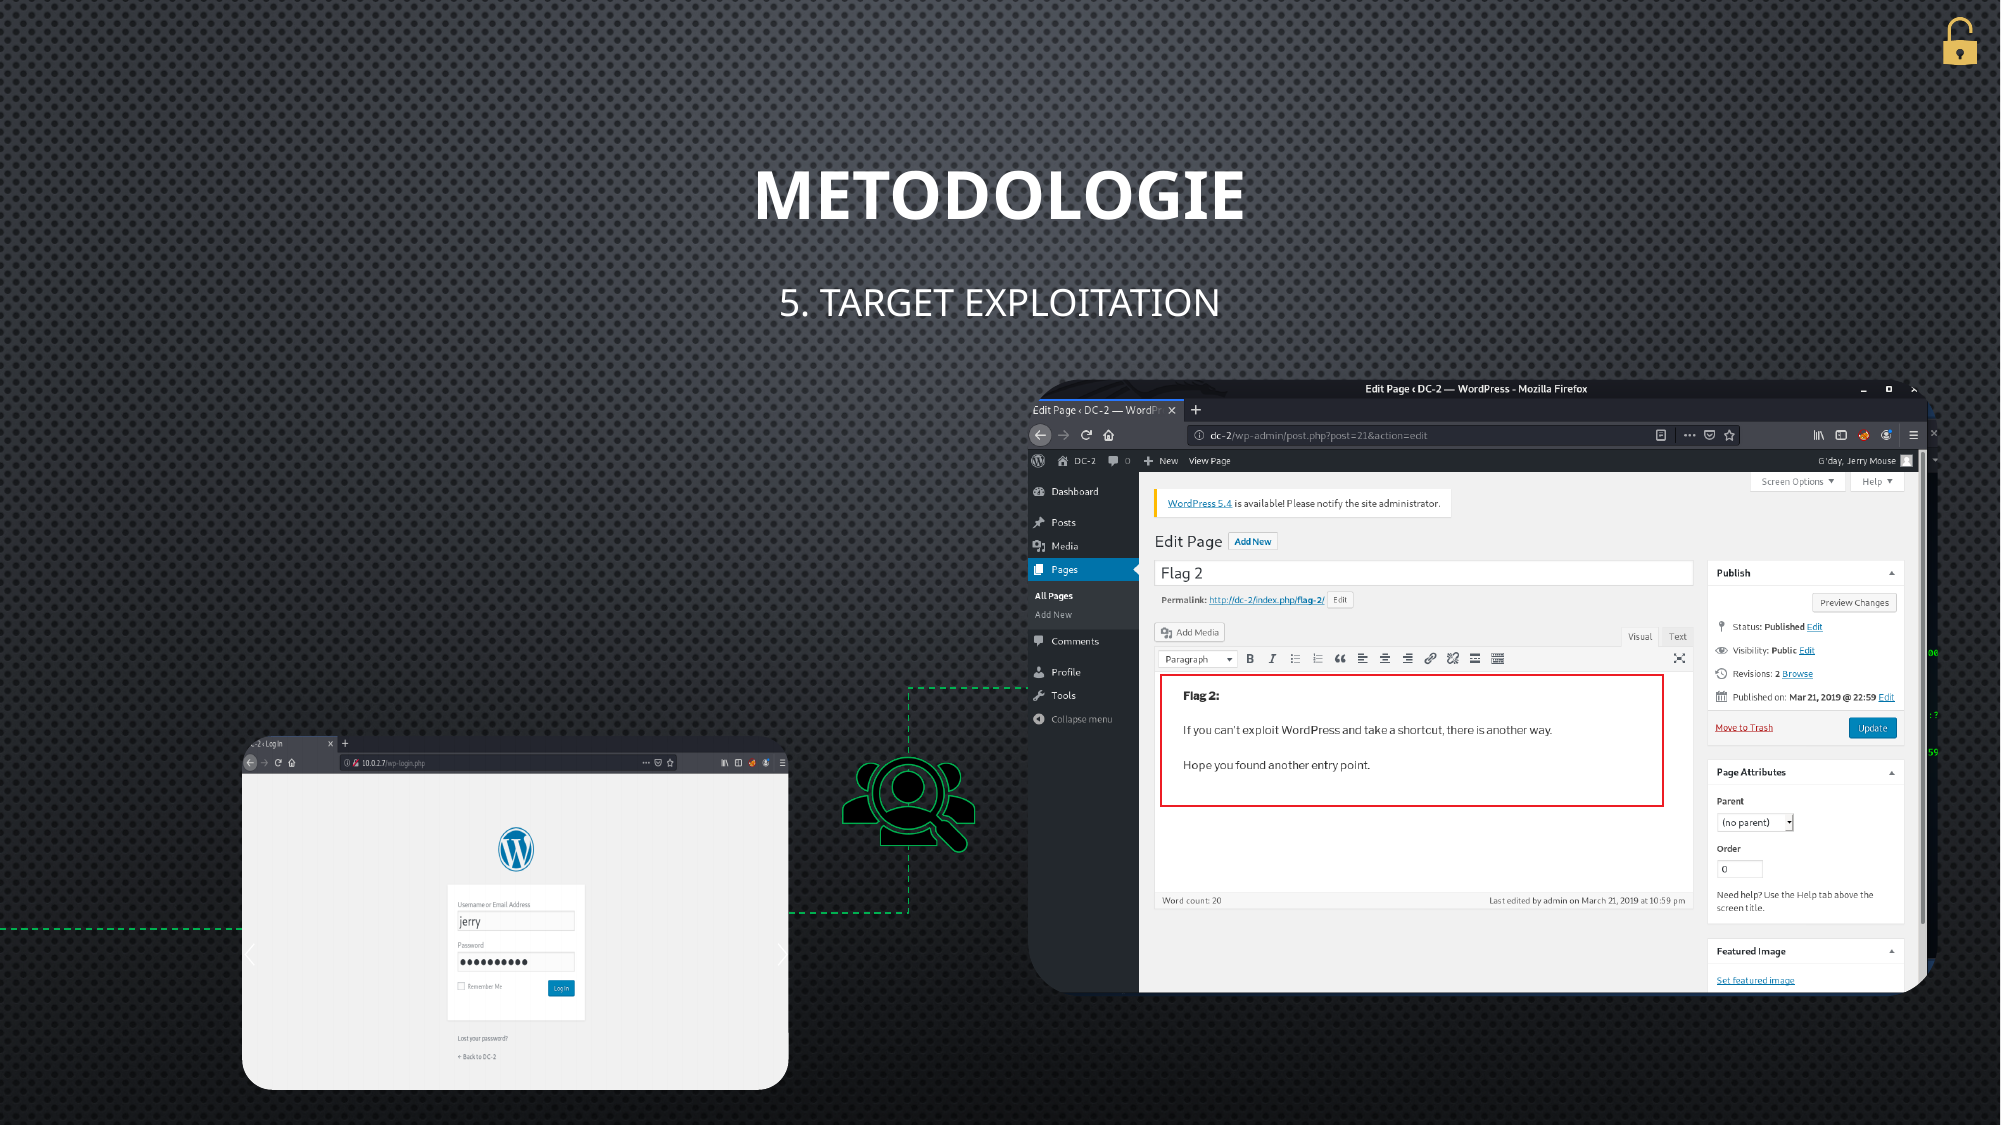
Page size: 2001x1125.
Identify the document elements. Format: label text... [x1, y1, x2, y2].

picture [1035, 565, 1042, 574]
picture [241, 735, 789, 1091]
title metodologie [104, 113, 1896, 272]
picture [833, 729, 984, 880]
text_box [788, 687, 1029, 914]
picture [1027, 379, 1938, 997]
picture [1931, 12, 1989, 70]
text_box 5. TARGET EXPLOITATION [536, 271, 1463, 332]
